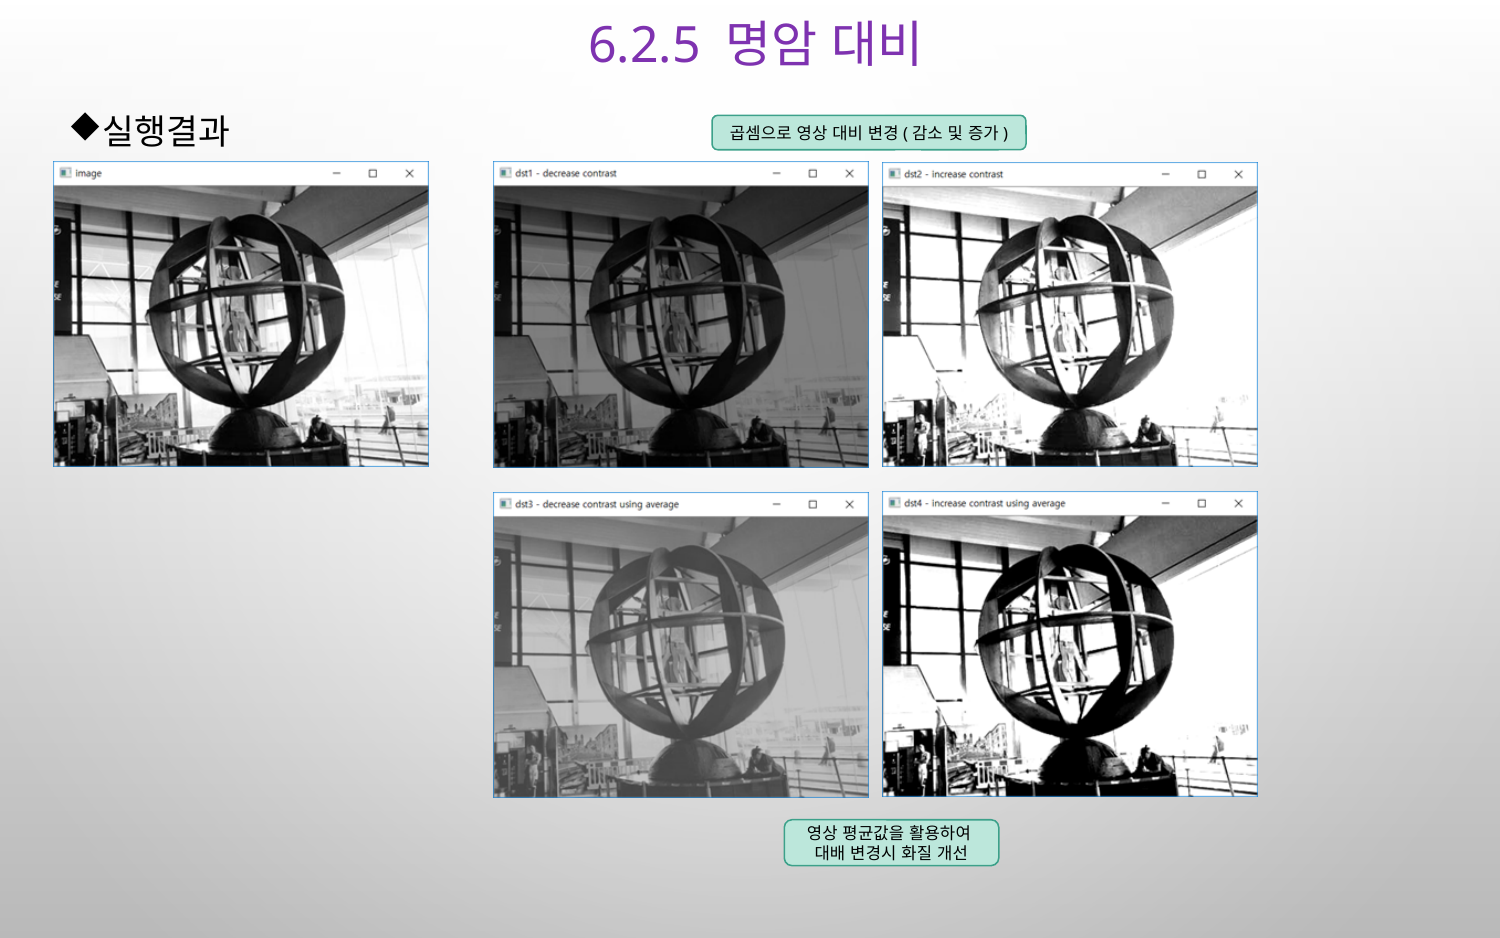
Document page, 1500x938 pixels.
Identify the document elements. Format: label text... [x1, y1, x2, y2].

text_box 영상 평균값을 활용하여 대배 변경시 화질 개선 [783, 818, 1000, 867]
picture [0, 0, 1500, 938]
text_box 곱셈으로 영상 대비 변경(감소 및 증가) [711, 114, 1027, 151]
title 6.2.5 명암 대비 [53, 3, 1459, 89]
list 실행결과 [53, 94, 1459, 918]
